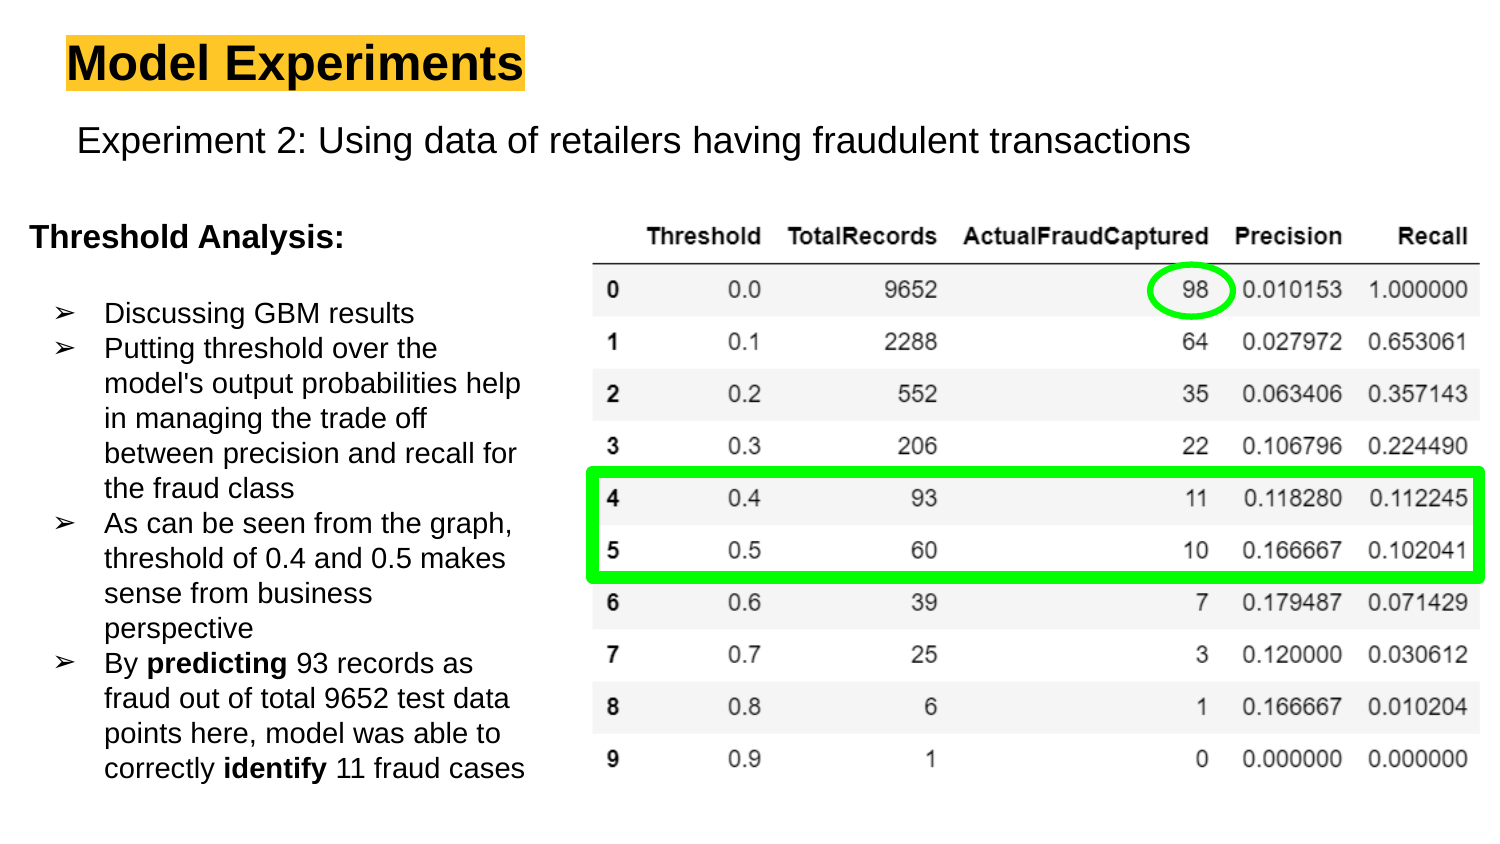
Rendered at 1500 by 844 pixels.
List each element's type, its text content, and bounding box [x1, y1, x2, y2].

text_box Threshold Analysis: Discussing GBM results Putting threshold over the model's output probabilities help in managing the trade off between precision and recall for the fraud class As can be seen from the graph, threshold of 0.4 and 0.5 makes sense from business perspective By predicting 93 records as fraud out of total 9652 test data points here, model was able to correctly identify 11 fraud cases [14, 199, 544, 786]
title Model Experiments [51, 15, 1449, 110]
list Experiment 2: Using data of retailers having fraudulent transactions [61, 94, 1380, 200]
picture [566, 199, 1500, 787]
